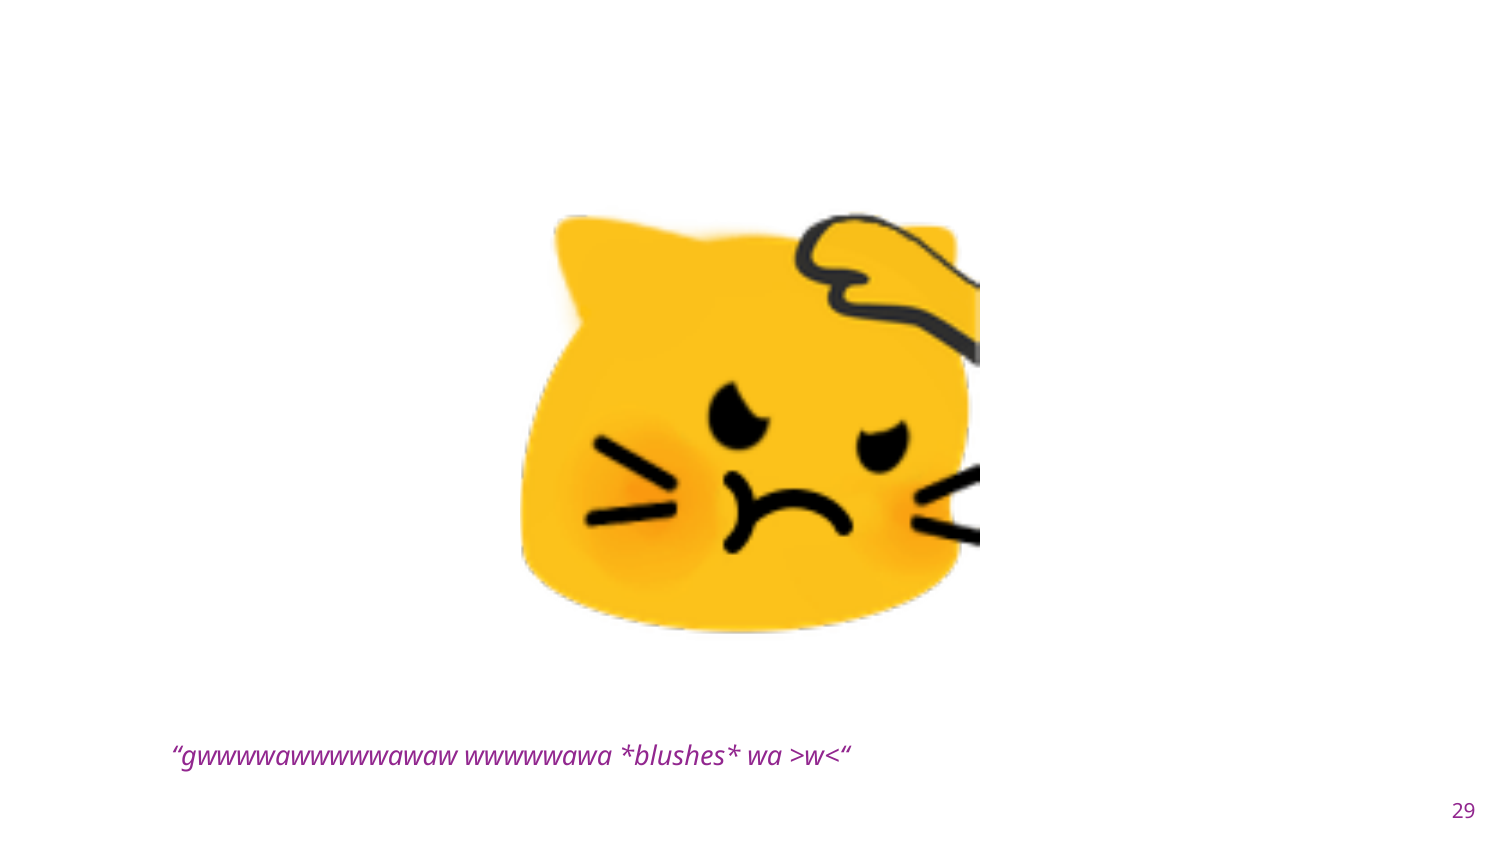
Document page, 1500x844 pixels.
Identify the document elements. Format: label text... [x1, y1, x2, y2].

slide_number 29 [1400, 779, 1491, 844]
picture [520, 192, 980, 652]
list “gwwwwawwwwwawaw wwwwwawa *blushes* wa >w<“ [118, 717, 1382, 793]
